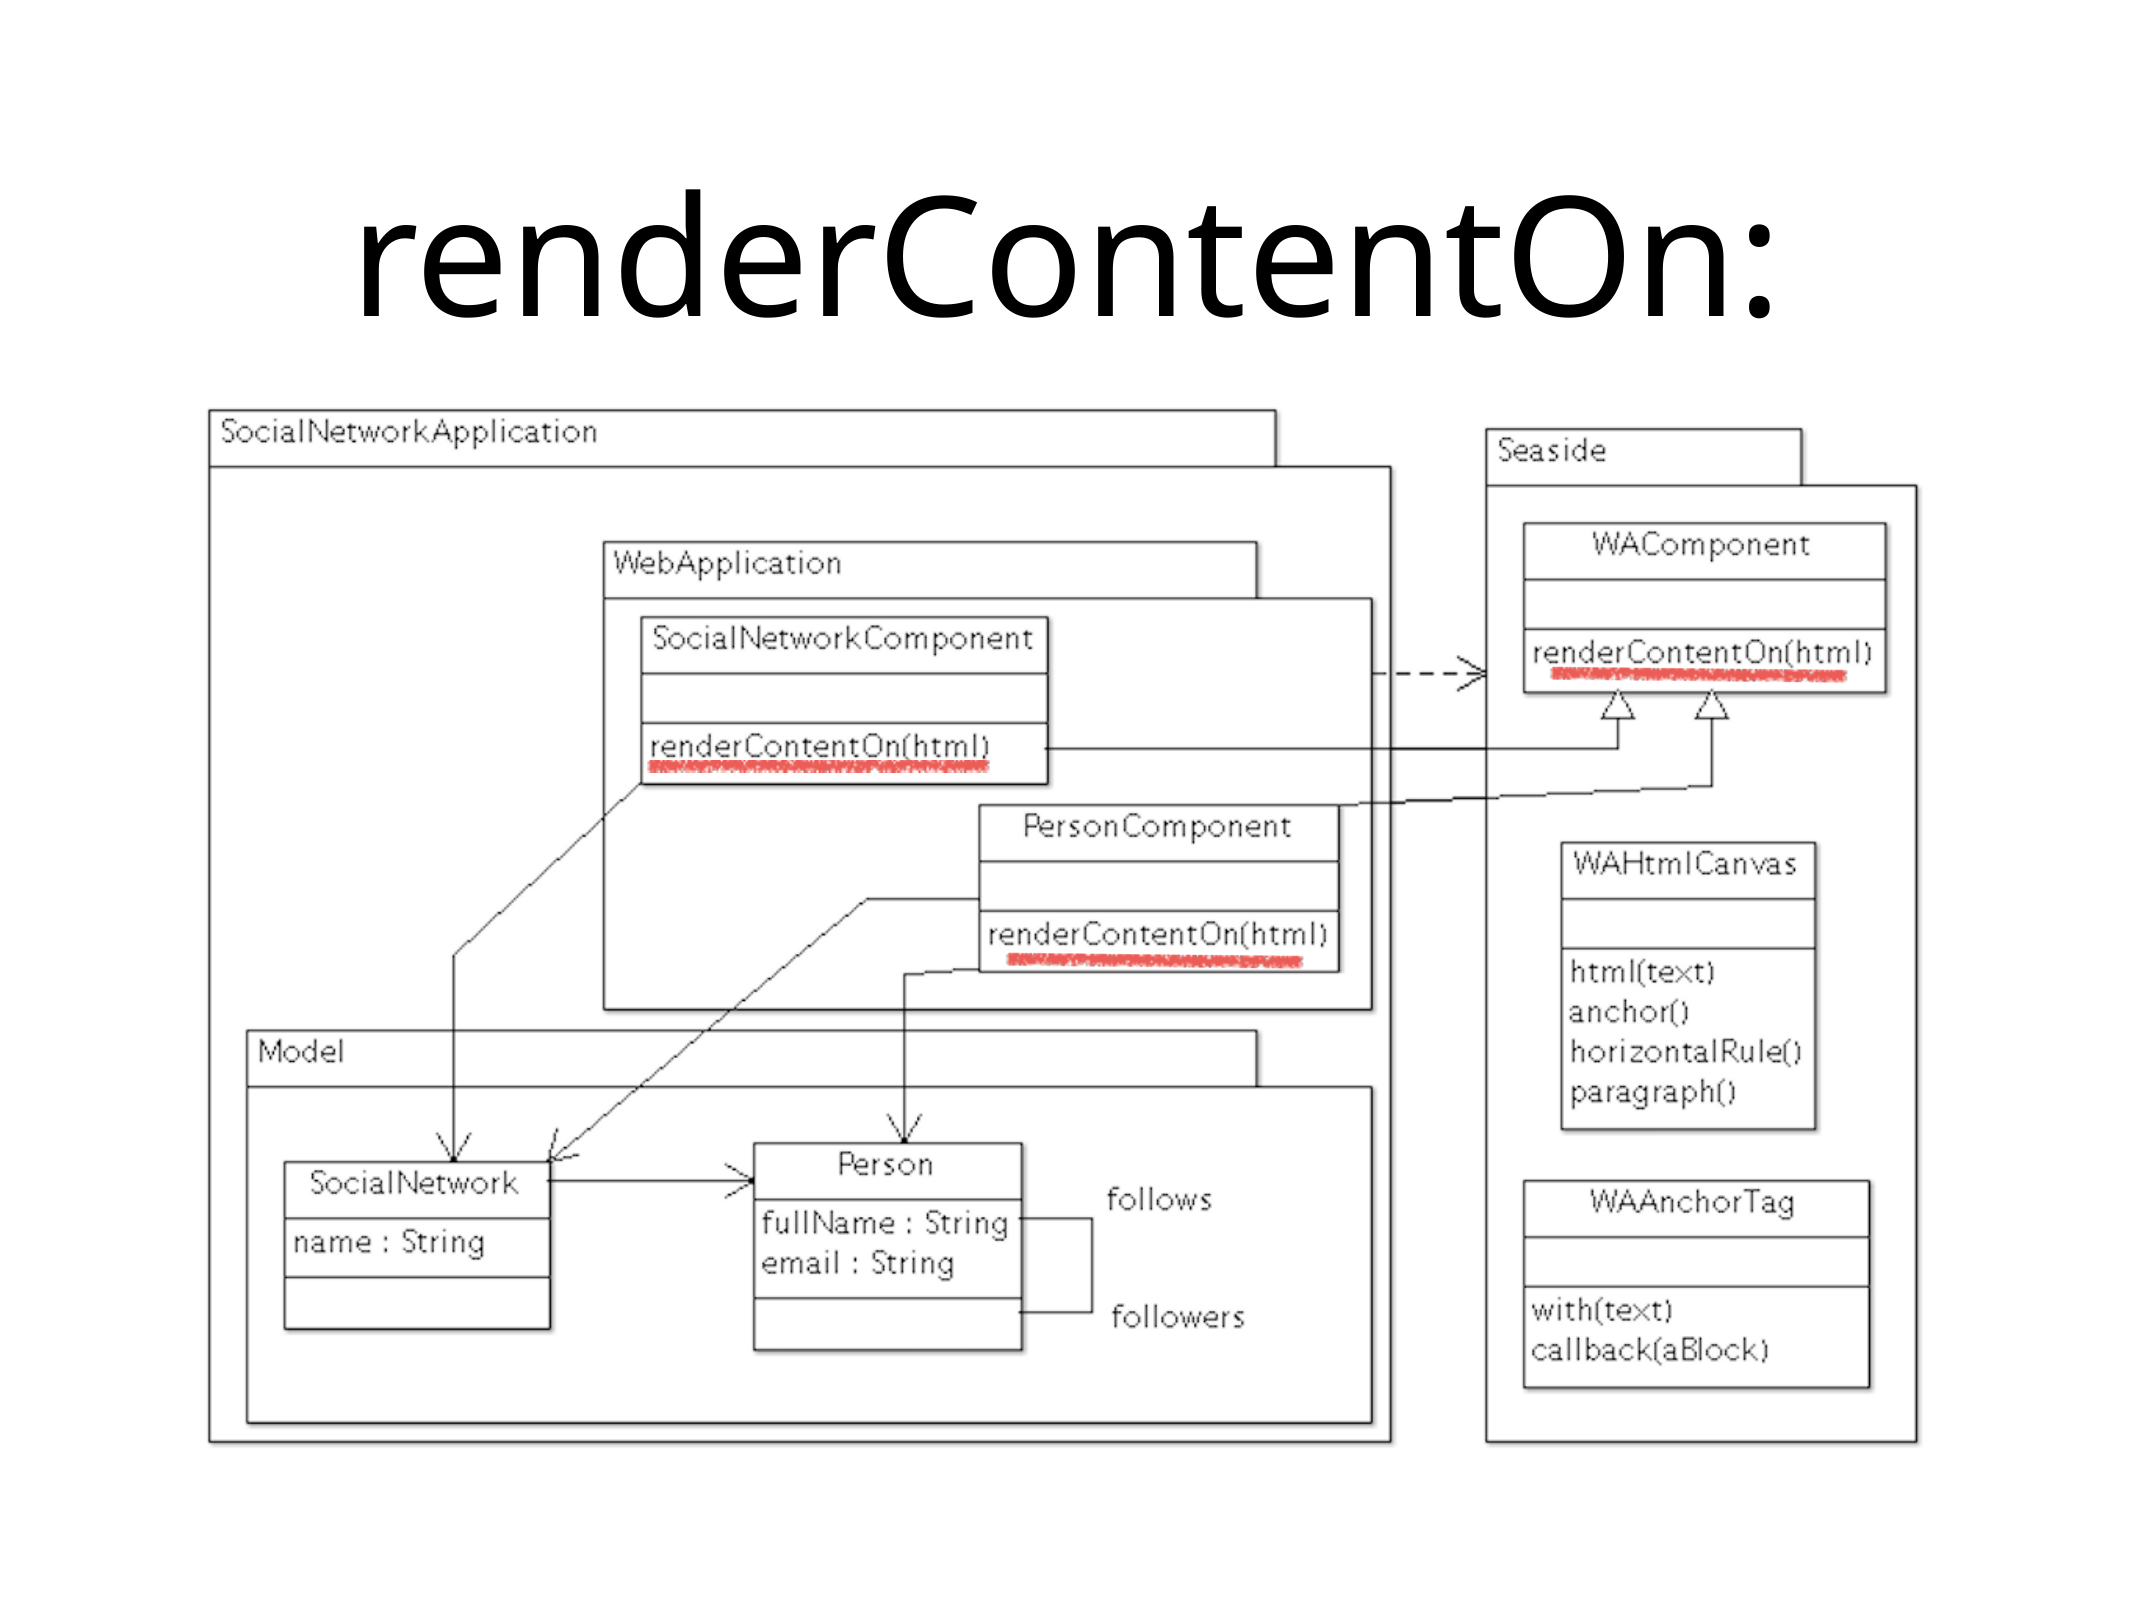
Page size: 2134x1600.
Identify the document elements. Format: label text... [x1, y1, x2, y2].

picture [203, 404, 1927, 1454]
title renderContentOn: [155, 72, 1978, 428]
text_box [640, 666, 1853, 969]
